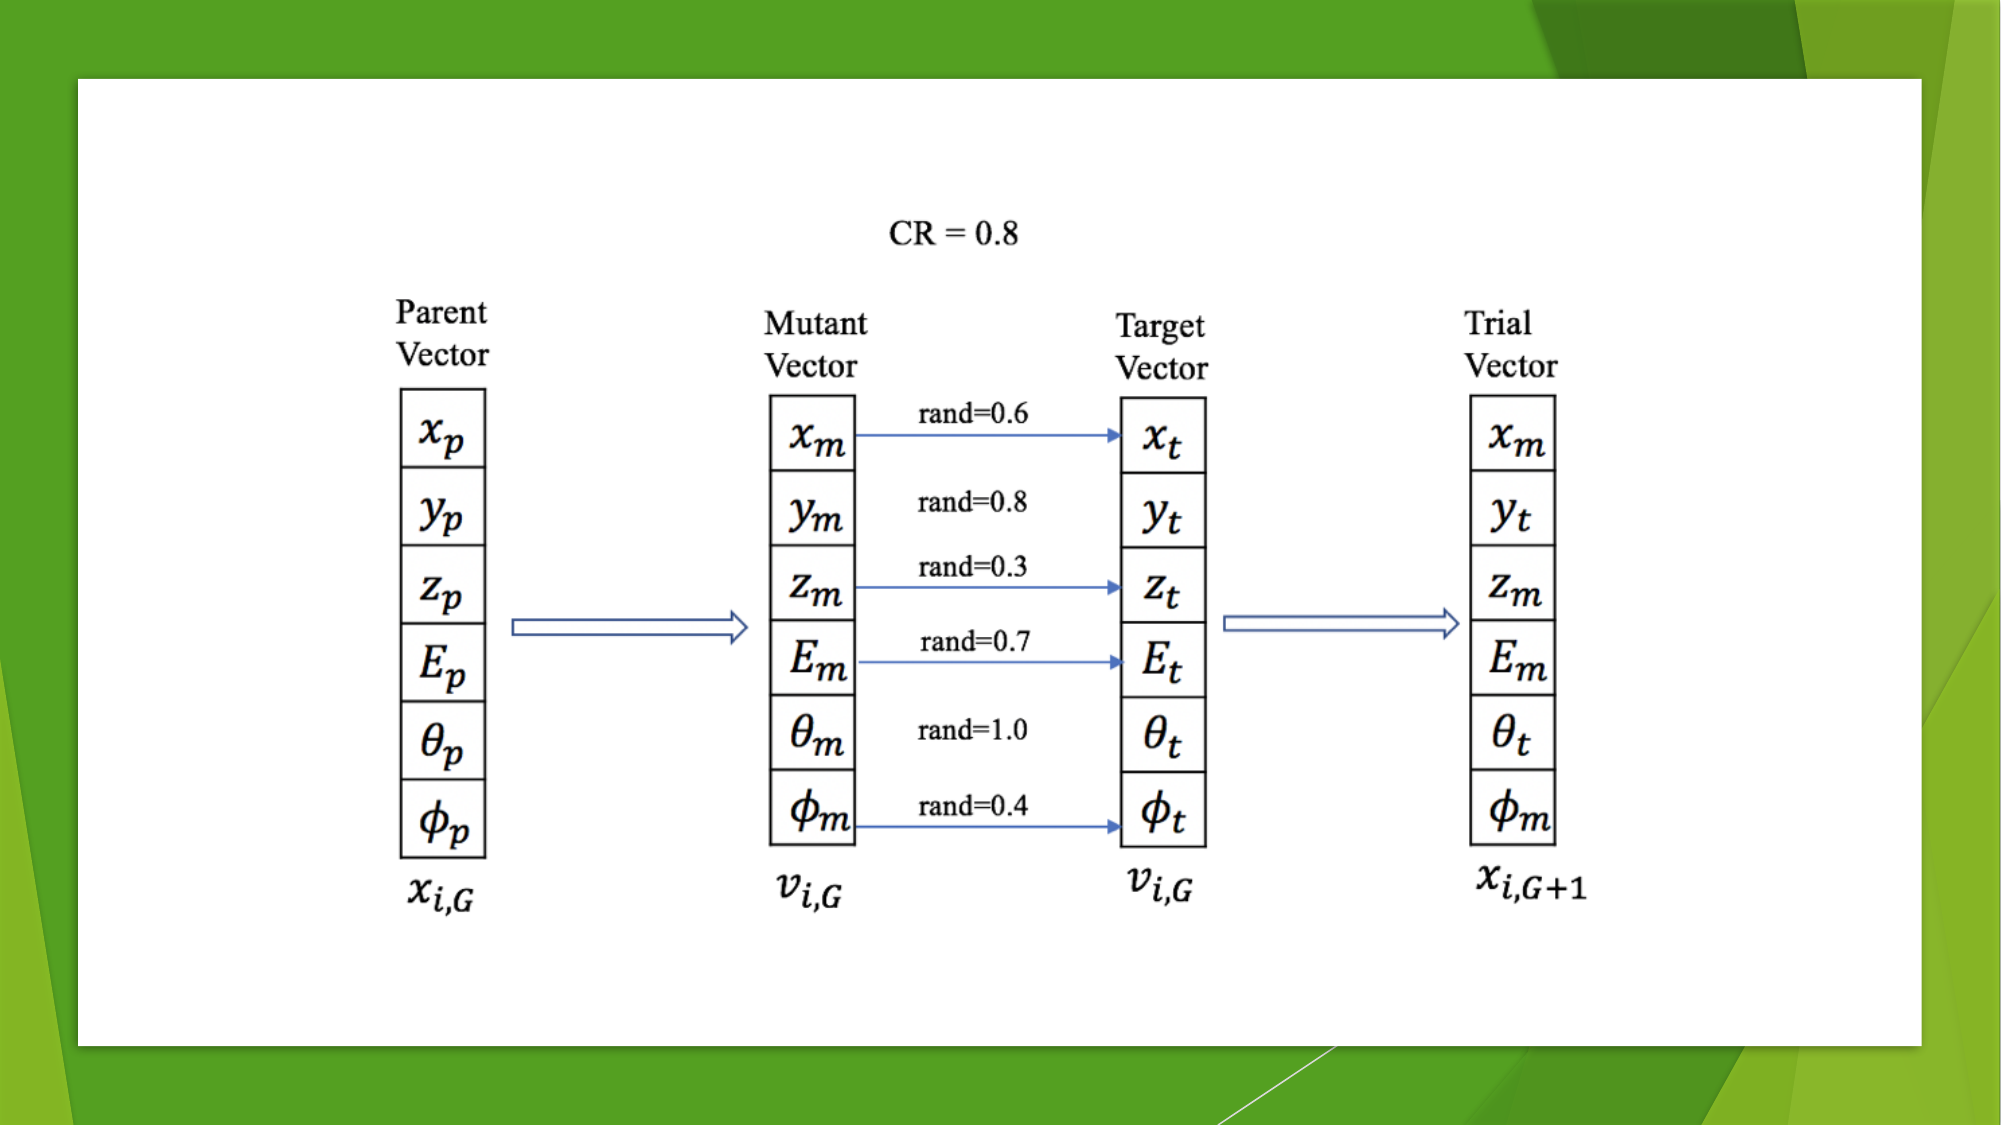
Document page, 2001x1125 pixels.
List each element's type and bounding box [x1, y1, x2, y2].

picture [344, 185, 1656, 940]
text_box [0, 0, 2000, 1125]
